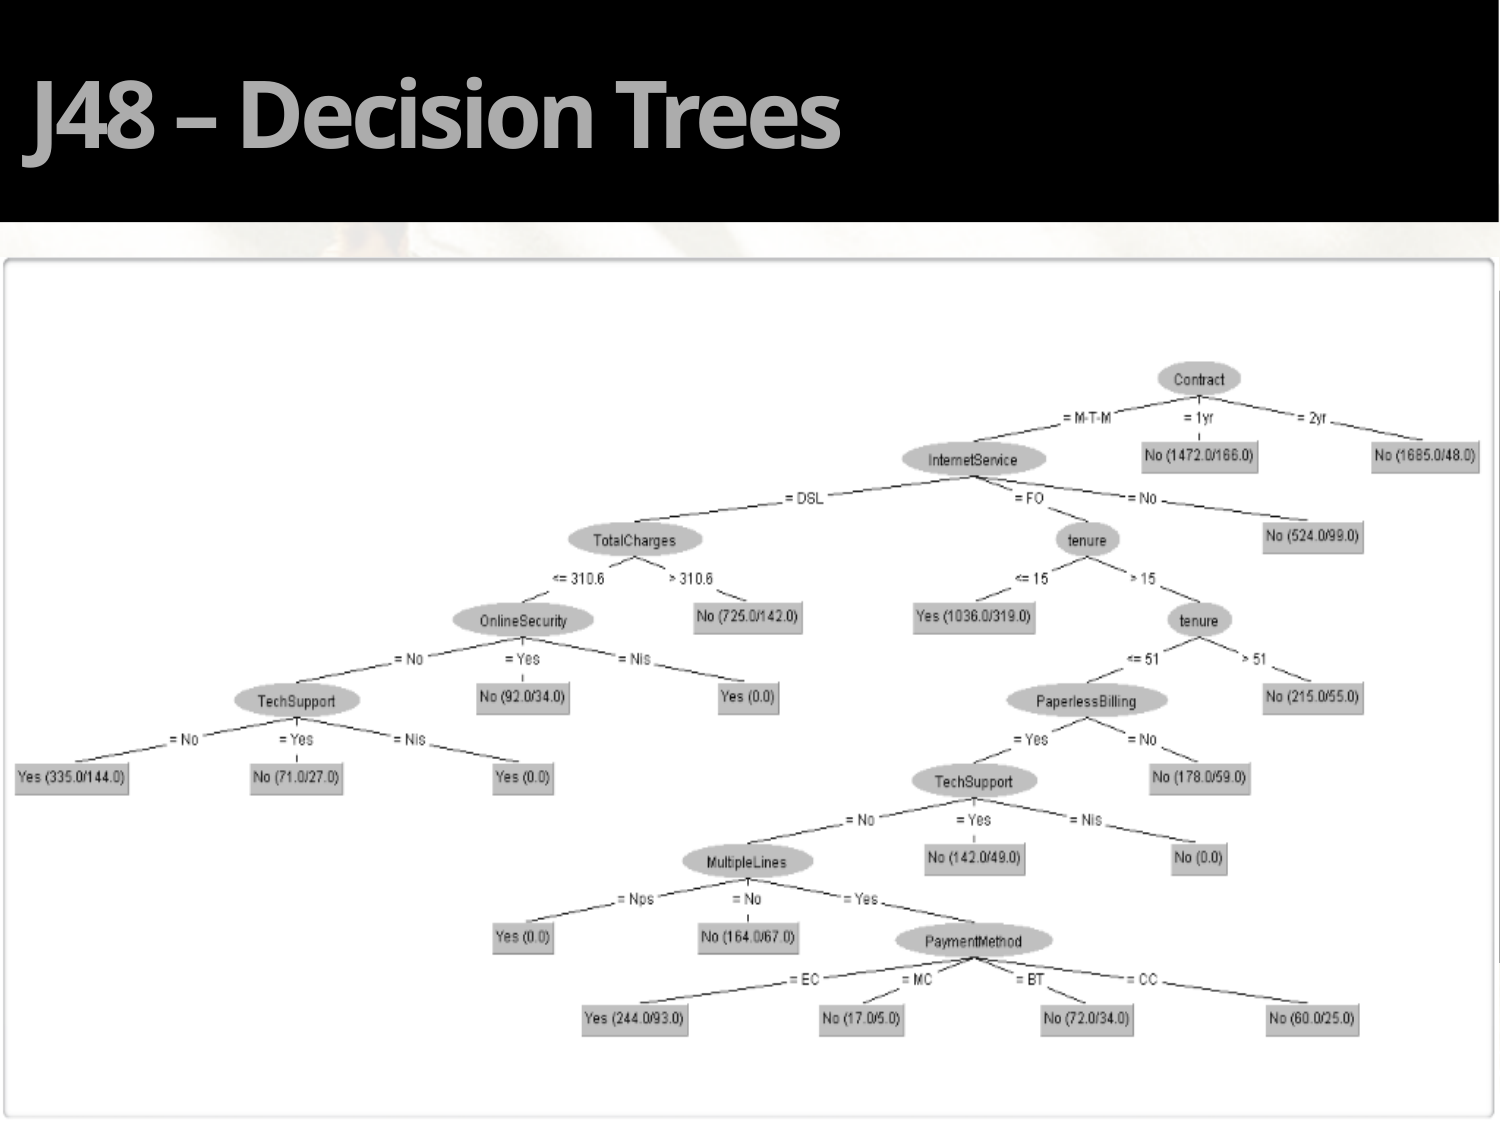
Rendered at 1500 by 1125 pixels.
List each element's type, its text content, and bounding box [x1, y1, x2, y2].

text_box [0, 257, 1500, 1125]
picture [0, 0, 1500, 257]
title J48 – Decision Trees [0, 0, 1499, 223]
